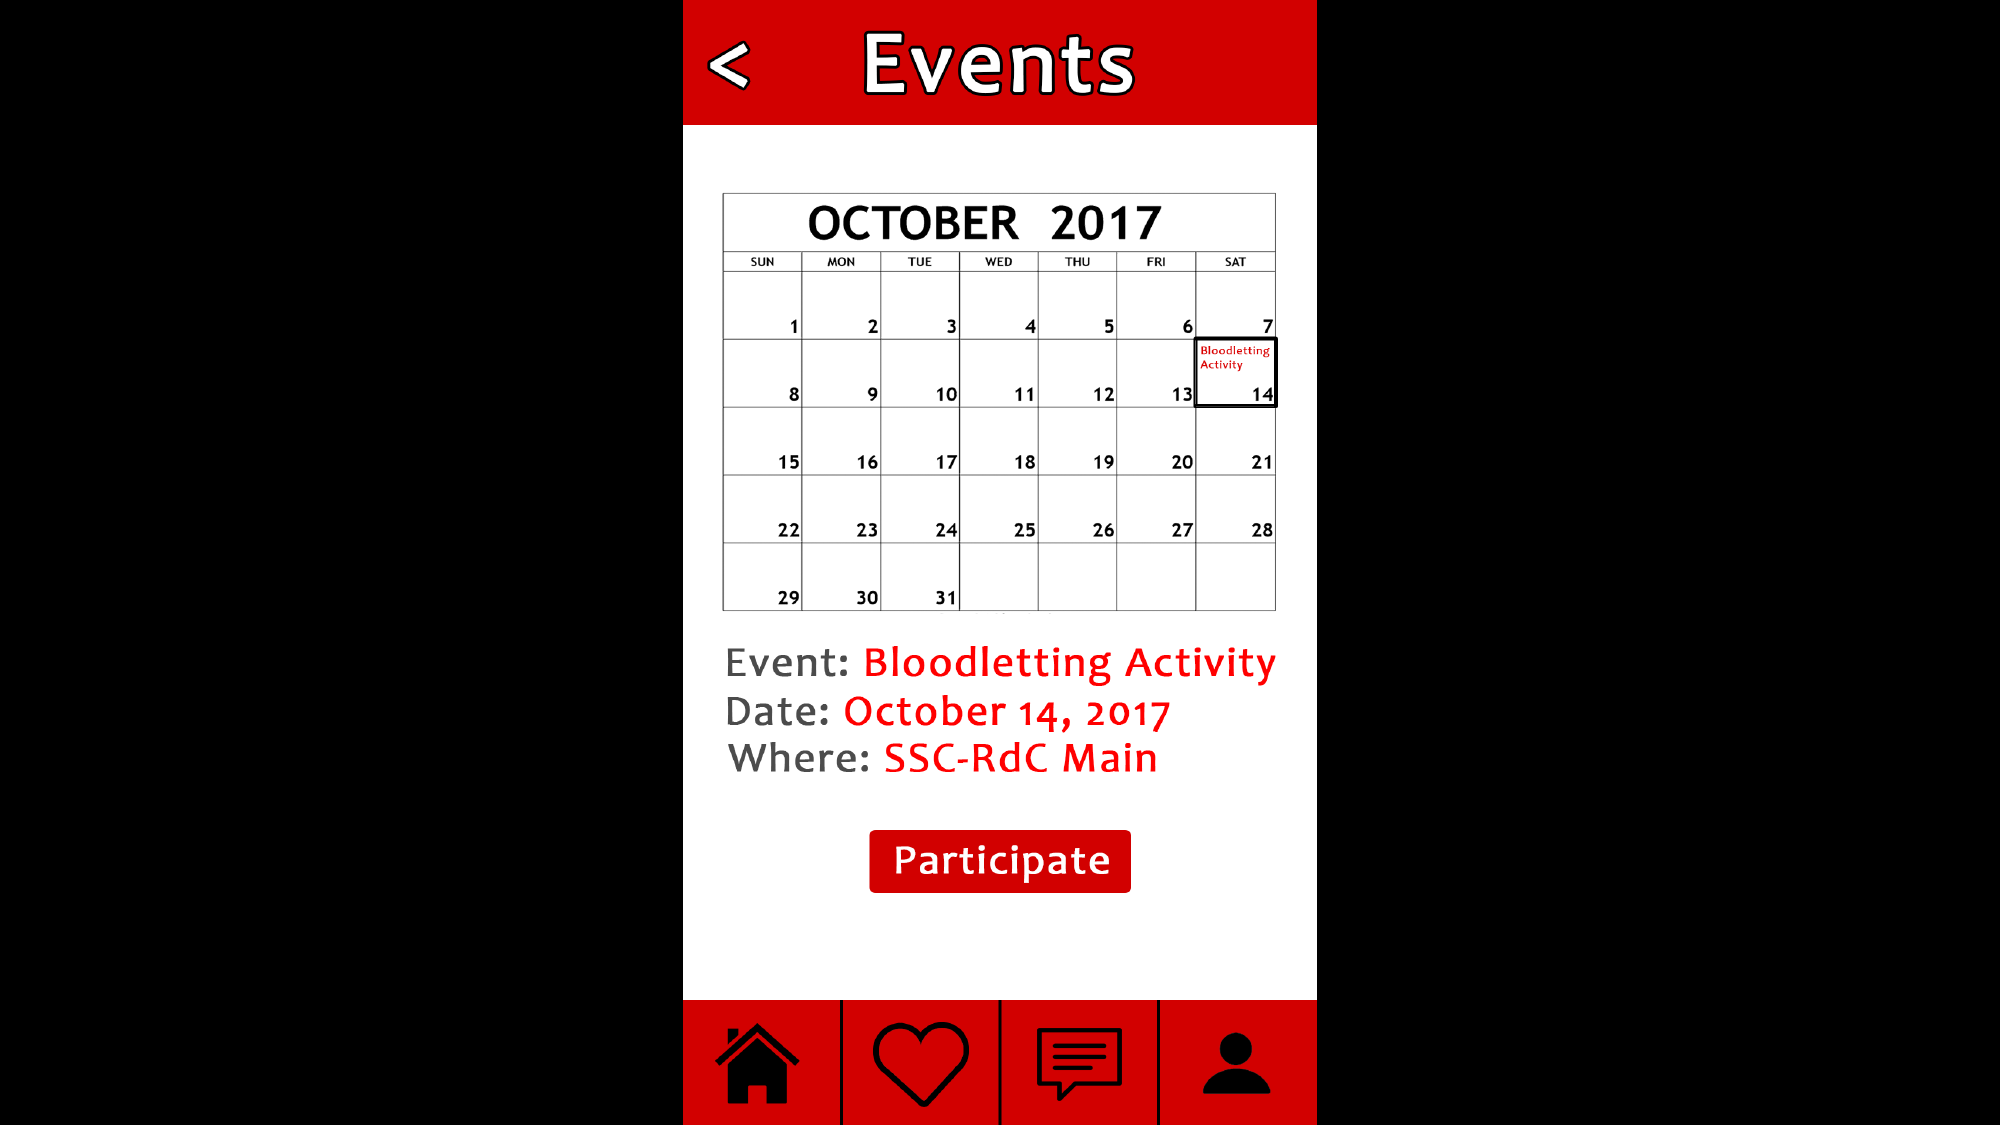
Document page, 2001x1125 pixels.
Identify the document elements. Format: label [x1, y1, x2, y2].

picture [683, 0, 1317, 1125]
